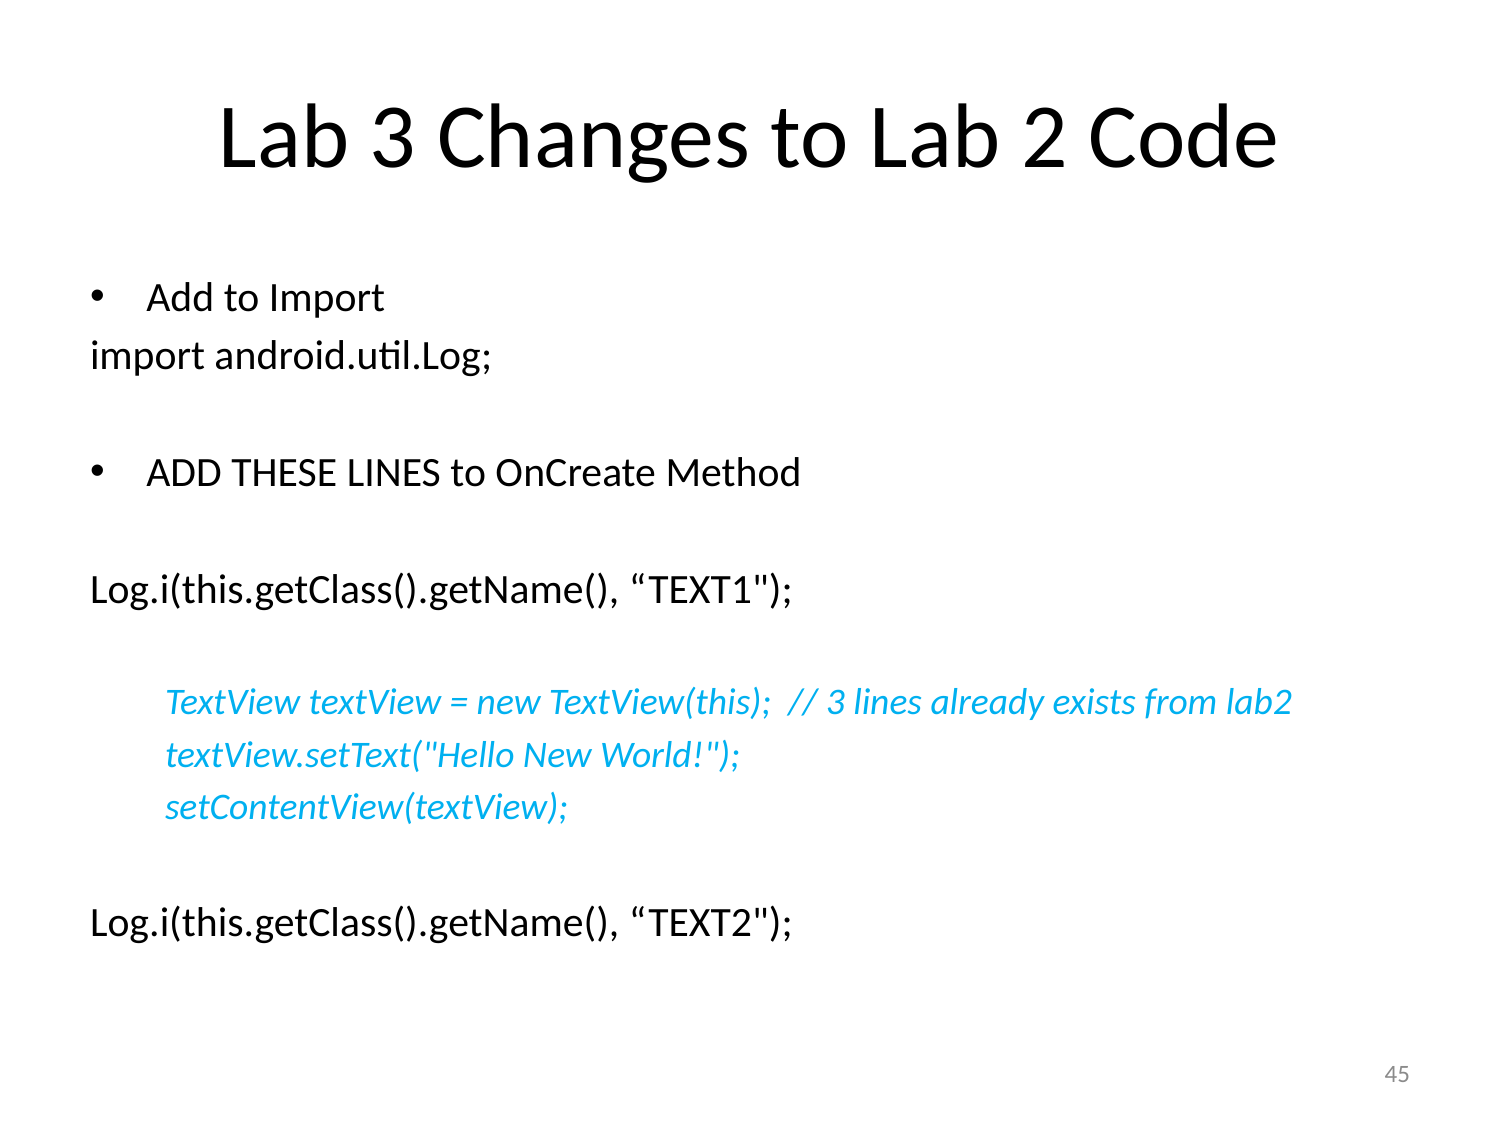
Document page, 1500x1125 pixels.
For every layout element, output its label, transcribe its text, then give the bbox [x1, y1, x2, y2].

slide_number 45 [1074, 1042, 1425, 1103]
title Lab 3 Changes to Lab 2 Code [74, 37, 1426, 226]
list Add to Import import android.util.Log; ADD THESE LINES to OnCreate Method Log.i(this.getClass().getName(), “TEXT1"); TextView textView = new TextView(this); // 3 lines already exists from lab2 textView.setText("Hello New World!"); setContentView(textView); Log.i(this.getClass().getName(), “TEXT2"); [74, 262, 1426, 1006]
